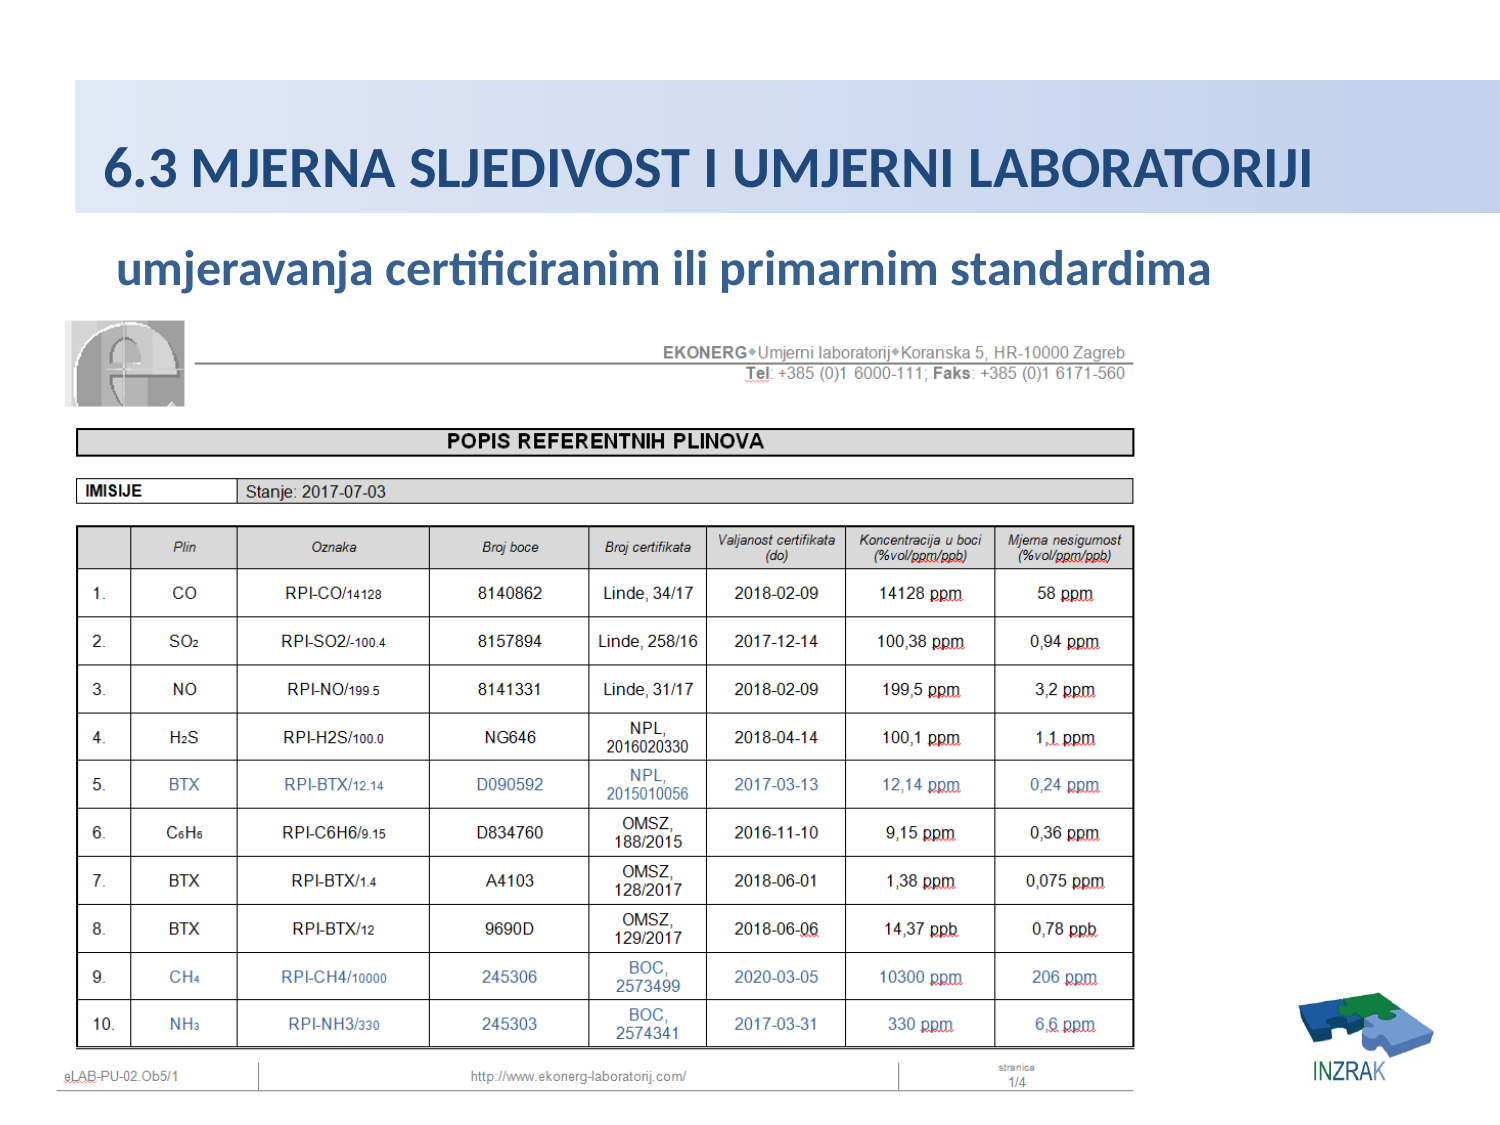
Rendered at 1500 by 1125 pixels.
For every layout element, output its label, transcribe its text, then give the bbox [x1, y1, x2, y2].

picture [1298, 992, 1434, 1088]
title 6.3 MJERNA SLJEDIVOST I UMJERNI LABORATORIJI [75, 80, 1500, 213]
picture [27, 296, 1205, 1125]
text_box umjeravanja certificiranim ili primarnim standardima [101, 228, 1405, 303]
